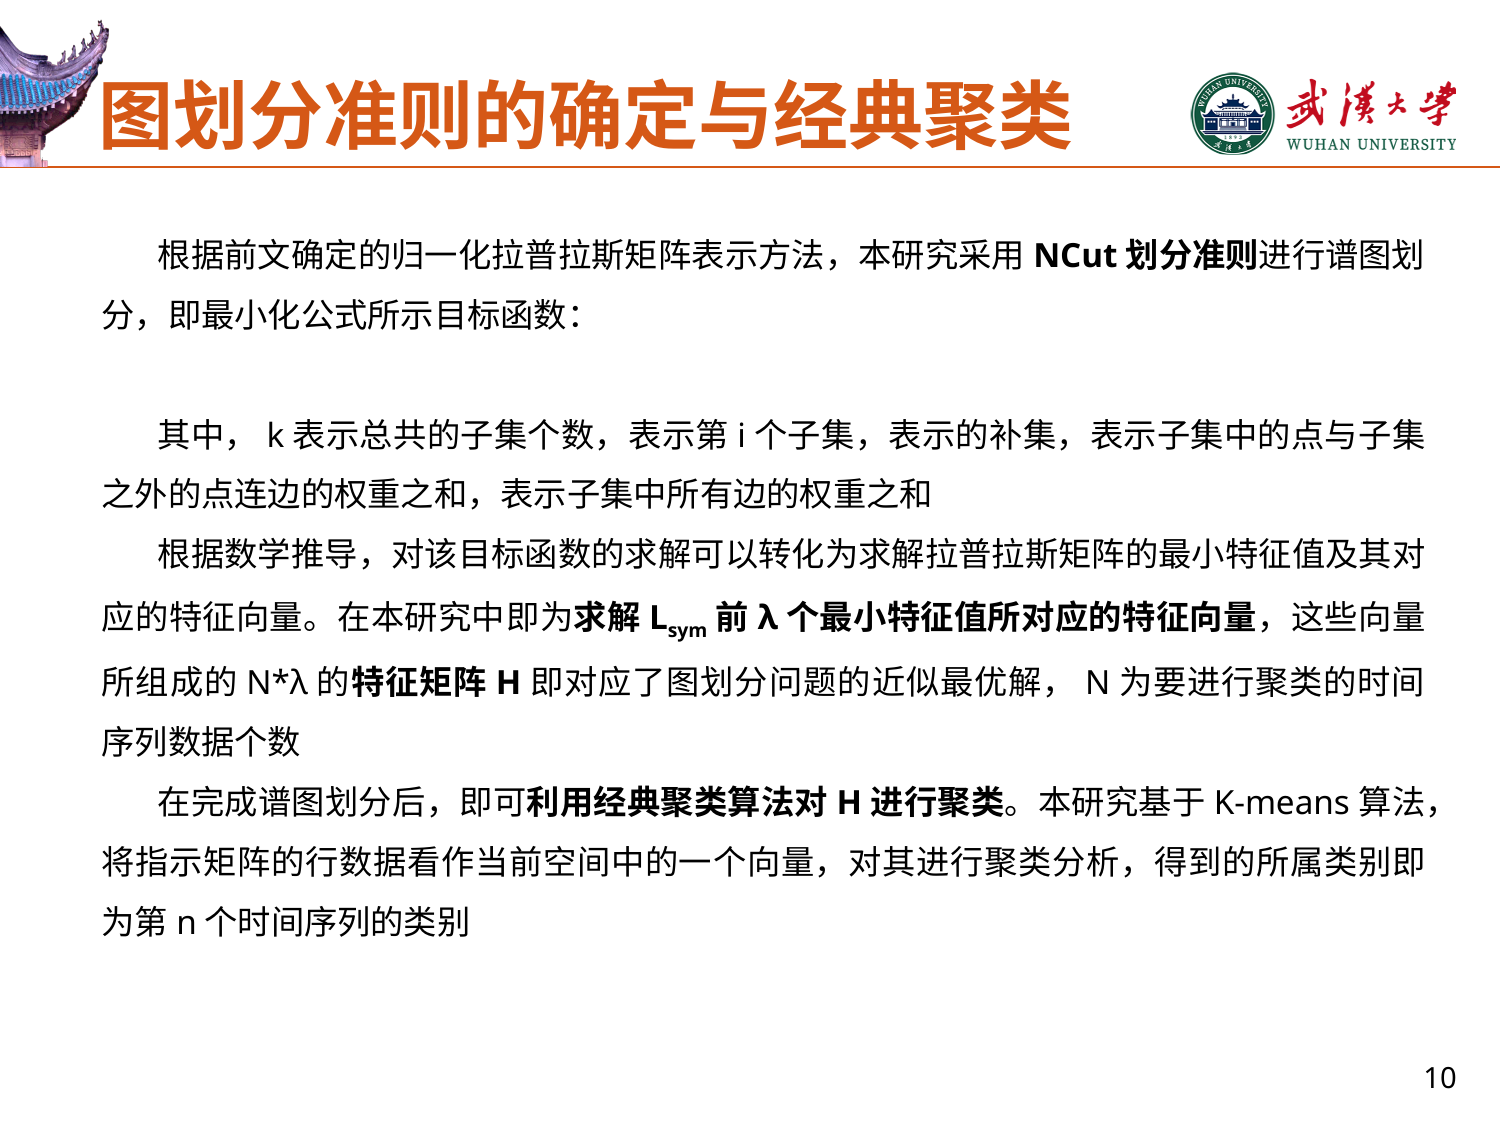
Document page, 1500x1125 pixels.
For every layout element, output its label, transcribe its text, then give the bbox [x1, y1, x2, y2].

picture [1190, 71, 1456, 155]
picture [0, 9, 118, 167]
text_box 10 [1408, 1051, 1472, 1102]
title 图划分准则的确定与经典聚类 [98, 64, 1203, 174]
